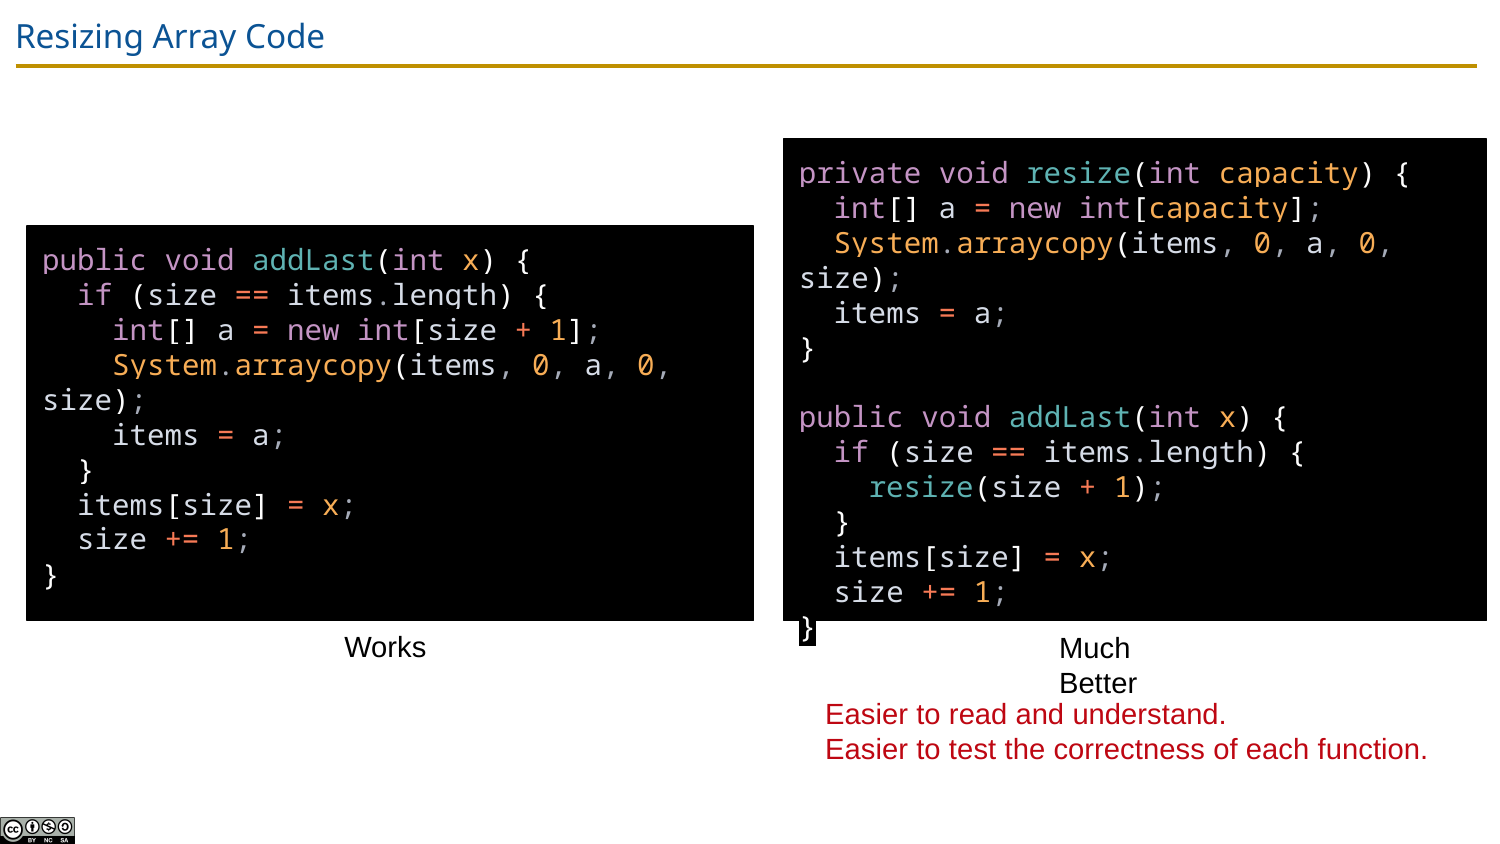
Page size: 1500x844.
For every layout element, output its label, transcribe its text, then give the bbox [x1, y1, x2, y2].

text_box Much Better [1044, 613, 1232, 680]
text_box Works [329, 613, 452, 695]
text_box private void resize(int capacity) { int[] a = new int[capacity]; System.arraycopy(items, 0, a, 0, size); items = a; } public void addLast(int x) { if (size == items.length) { resize(size + 1); } items[size] = x; size += 1; } [783, 139, 1487, 621]
picture [0, 817, 75, 844]
text_box Easier to read and understand. Easier to test the correctness of each function. [810, 680, 1460, 785]
text_box public void addLast(int x) { if (size == items.length) { int[] a = new int[size + 1]; System.arraycopy(items, 0, a, 0, size); items = a; } items[size] = x; size += 1; } [27, 226, 754, 621]
title Resizing Array Code [0, 0, 1398, 65]
